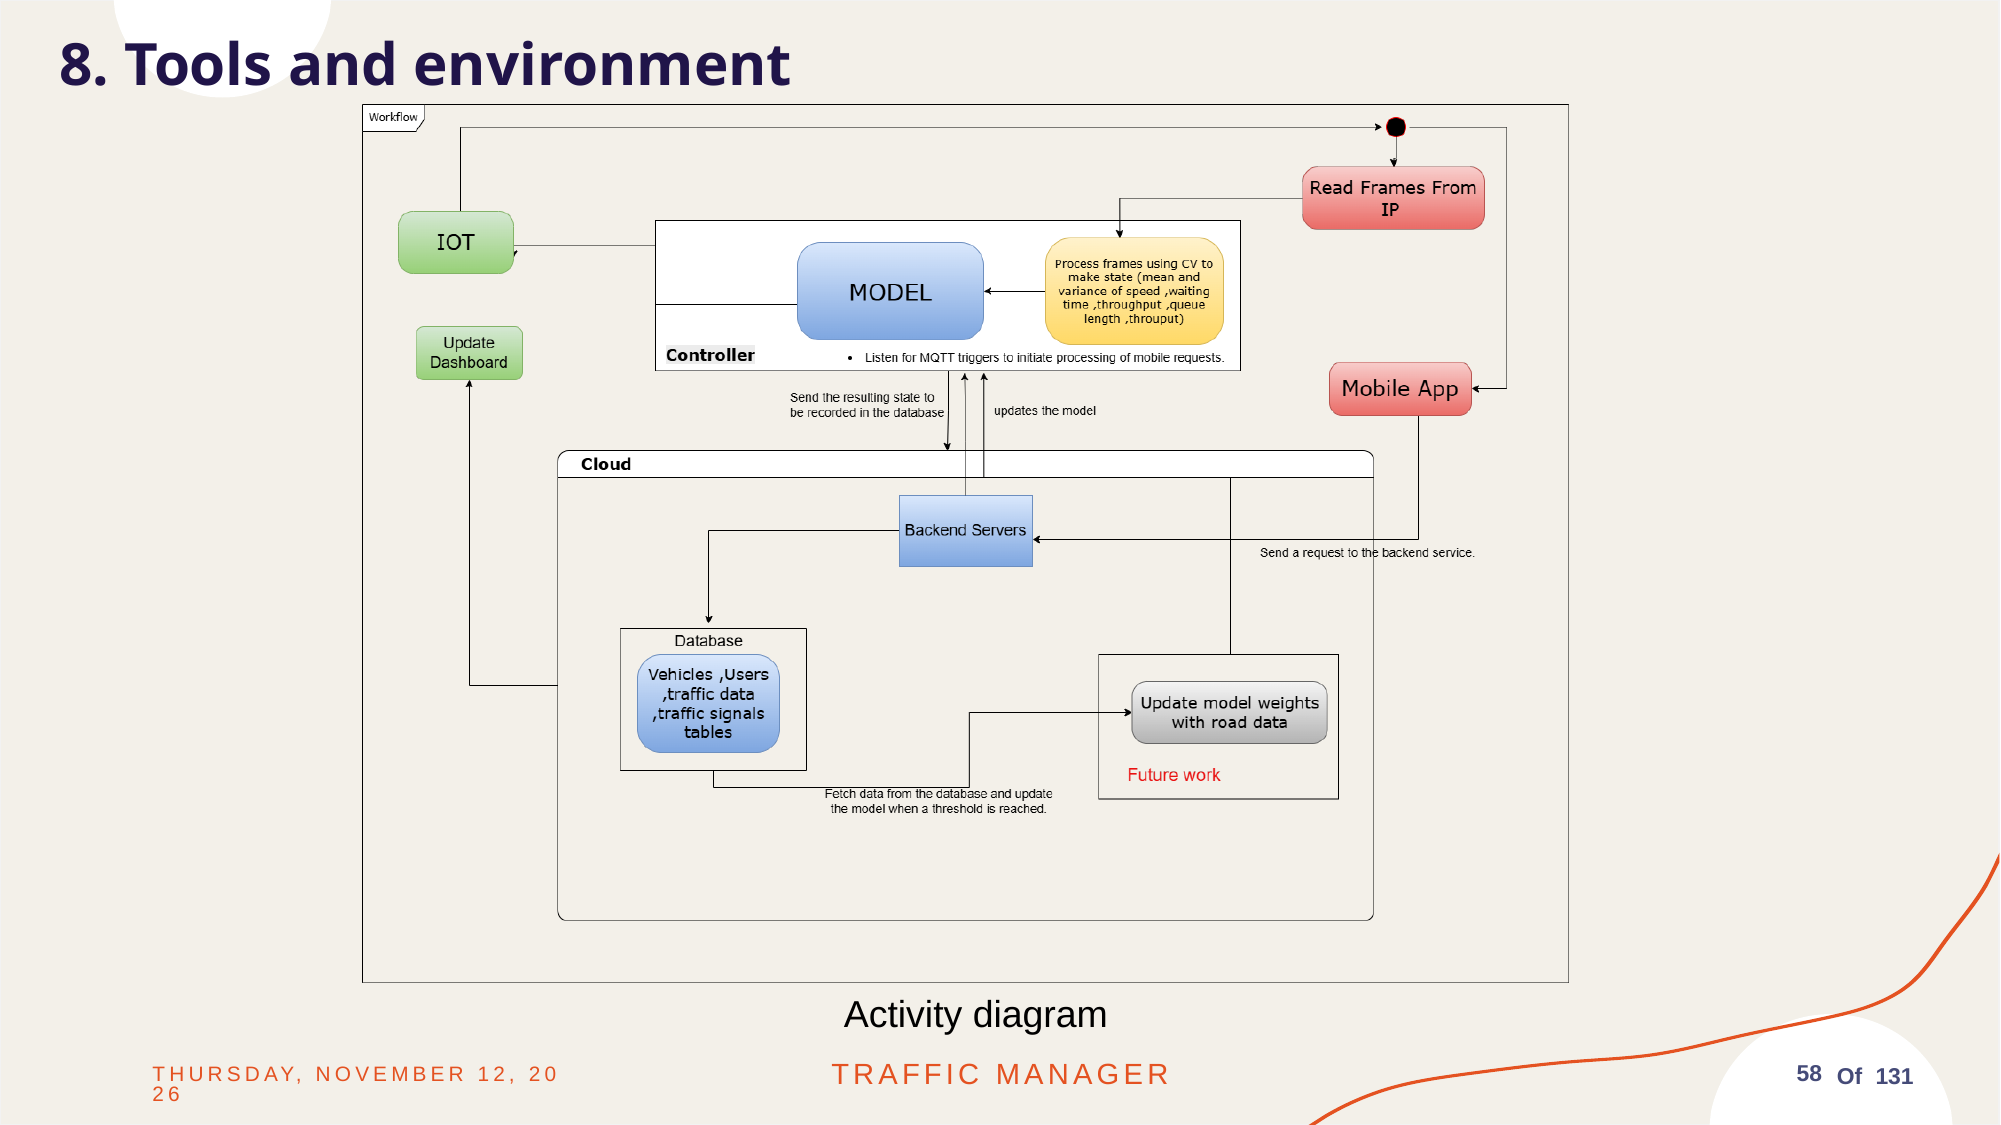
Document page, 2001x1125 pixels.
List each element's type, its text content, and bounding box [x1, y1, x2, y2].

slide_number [137, 1042, 588, 1103]
text_box 8. Tools and environment [44, 0, 1908, 126]
slide_number 58 [1599, 1042, 1838, 1103]
footer Traffic MANAGER [662, 1042, 1338, 1103]
picture [362, 104, 1569, 983]
text_box Activity diagram [828, 983, 1123, 1043]
